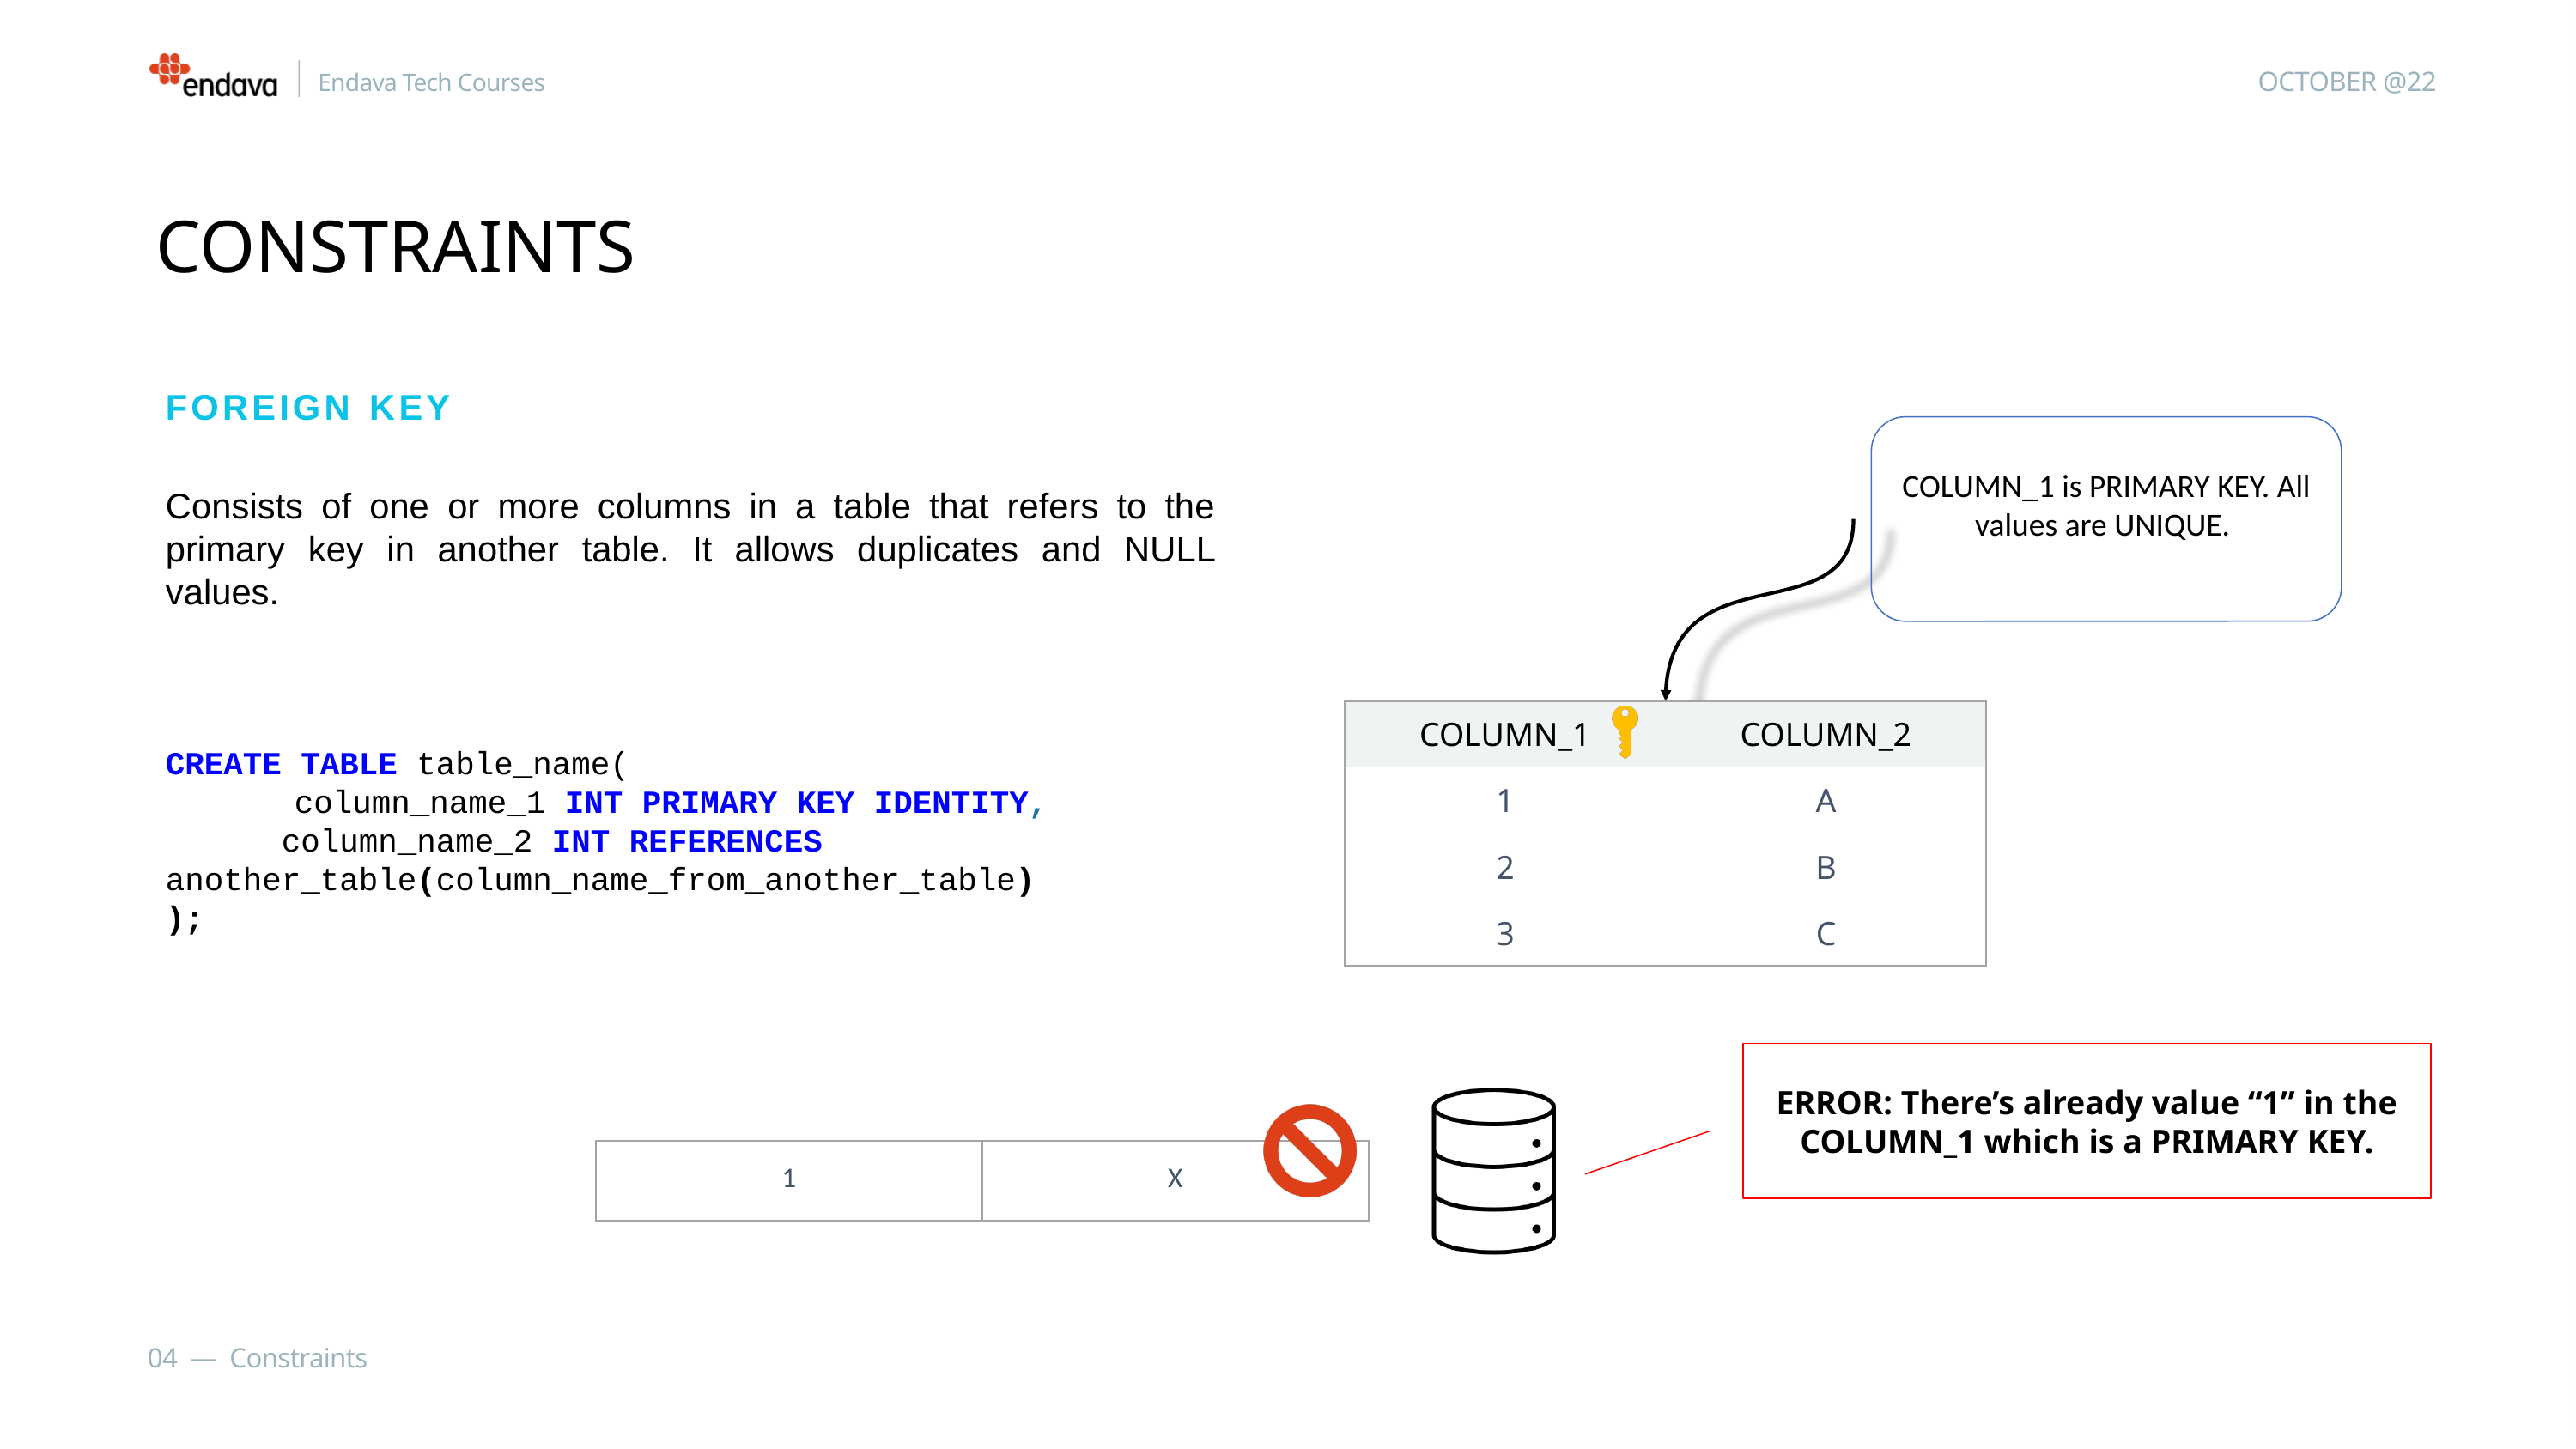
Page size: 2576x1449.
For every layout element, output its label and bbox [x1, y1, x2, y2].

text_box [1665, 518, 1854, 701]
picture [0, 0, 2576, 1449]
